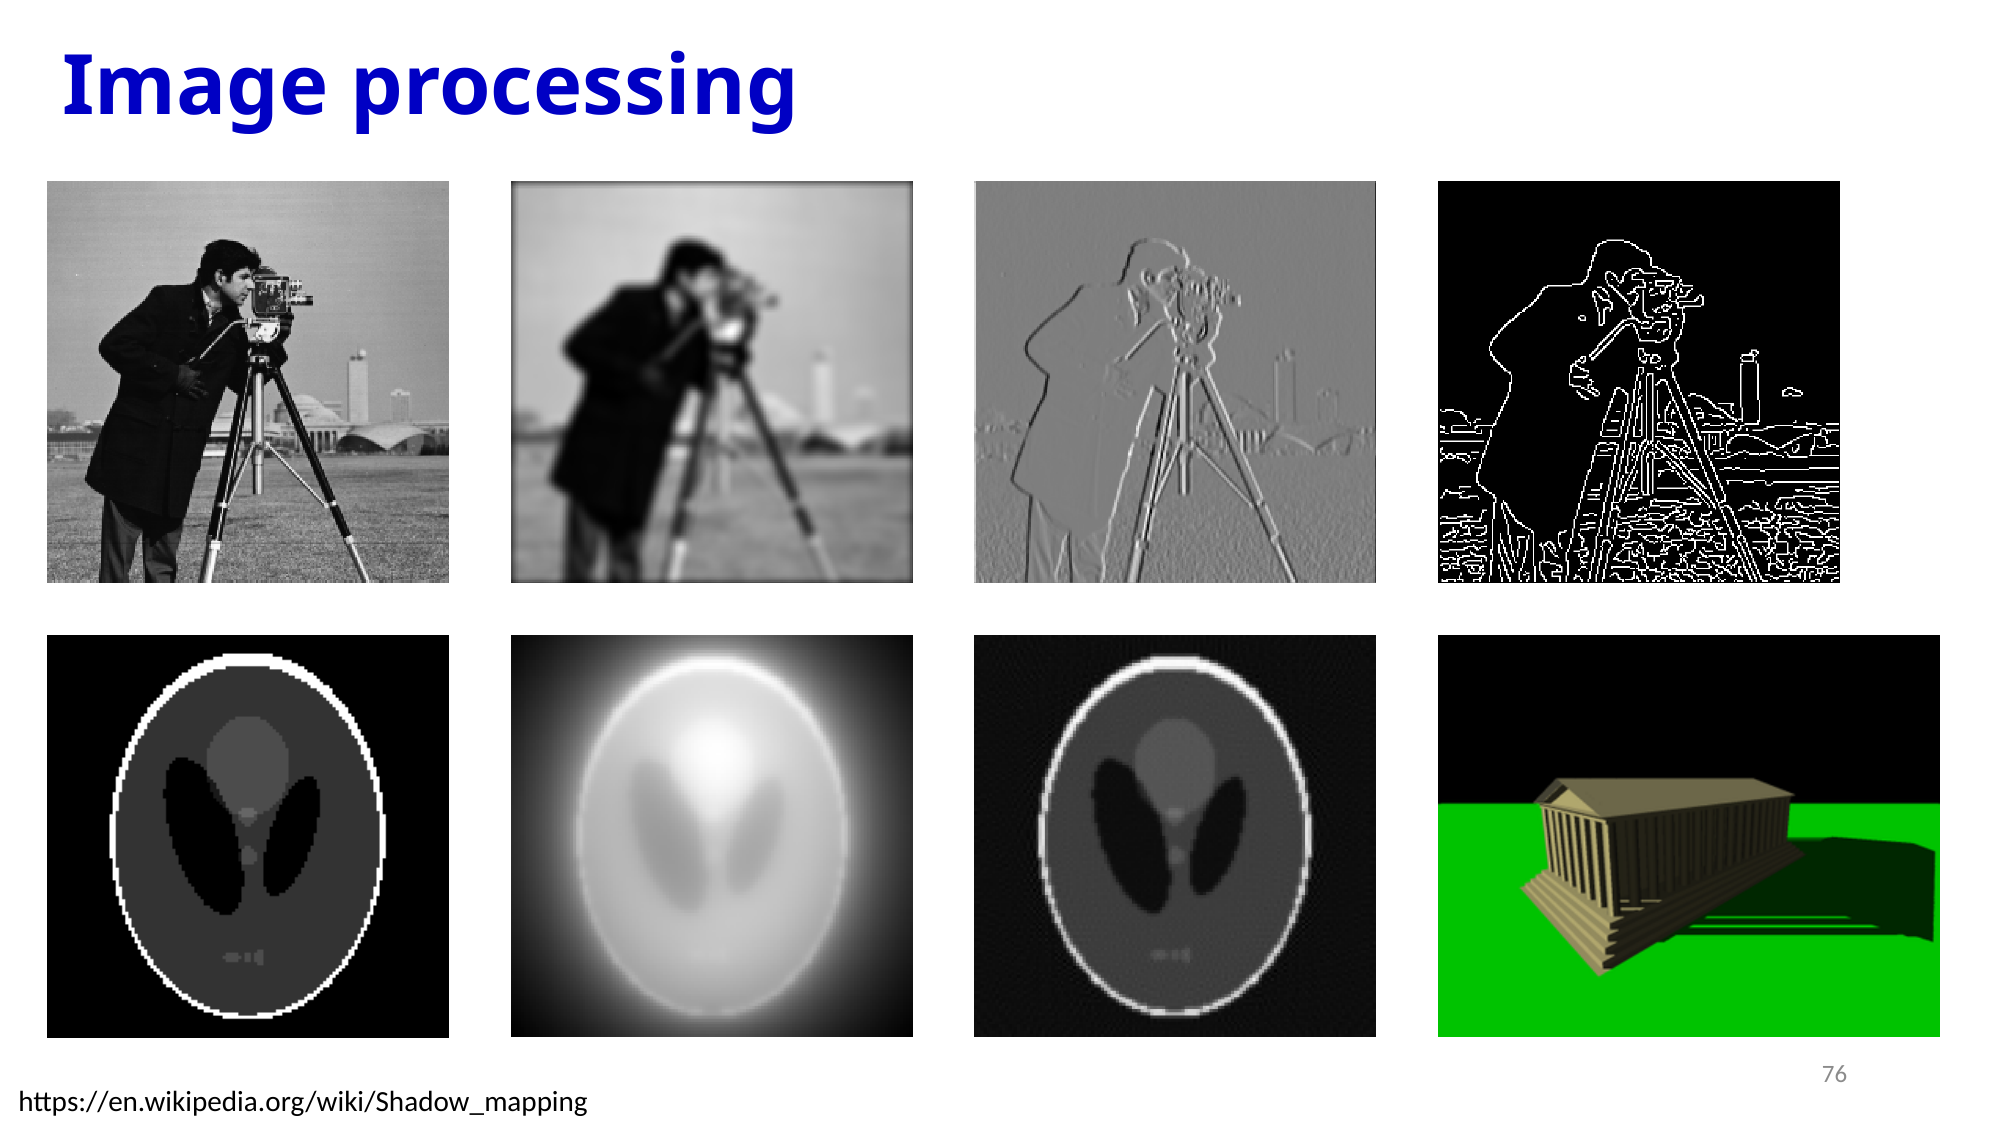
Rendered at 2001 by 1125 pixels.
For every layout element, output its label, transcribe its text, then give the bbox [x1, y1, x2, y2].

picture [47, 181, 449, 583]
picture [47, 635, 449, 1038]
slide_number 76 [1412, 1042, 1863, 1103]
picture [1438, 181, 1840, 583]
picture [511, 635, 913, 1037]
picture [1438, 635, 1940, 1037]
picture [974, 635, 1376, 1037]
title Image processing [47, 23, 1937, 153]
picture [974, 181, 1376, 583]
text_box https://en.wikipedia.org/wiki/Shadow_mapping [3, 1074, 604, 1125]
picture [511, 181, 913, 583]
